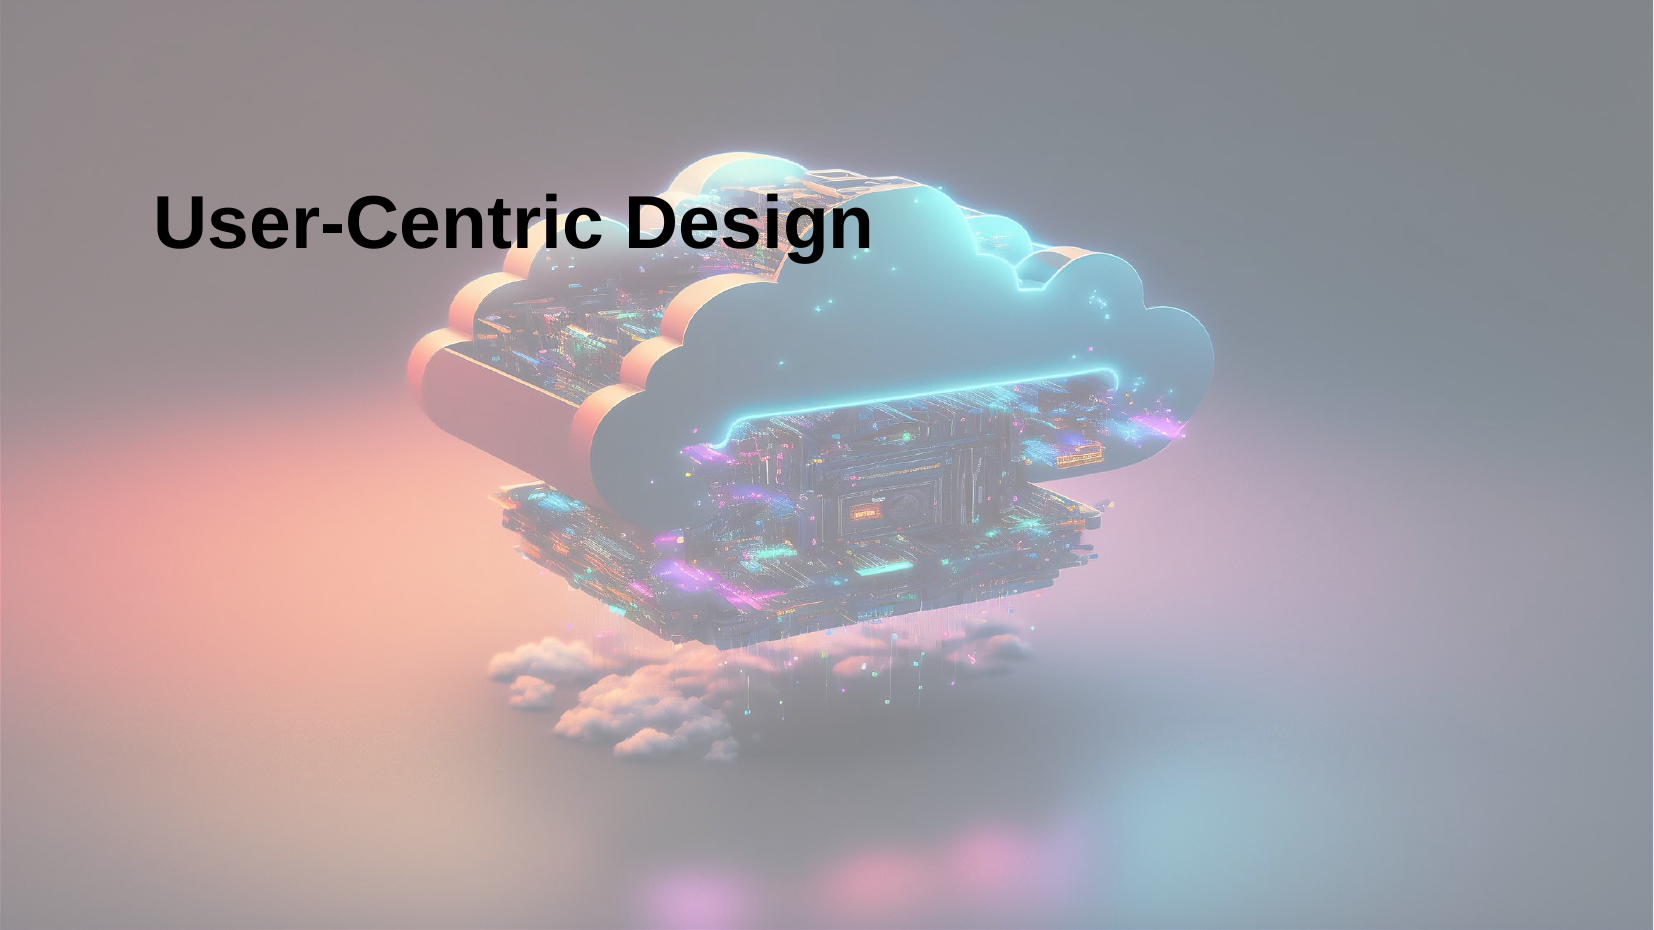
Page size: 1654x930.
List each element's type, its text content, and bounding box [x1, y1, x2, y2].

text_box User-Centric Design [139, 166, 1084, 335]
